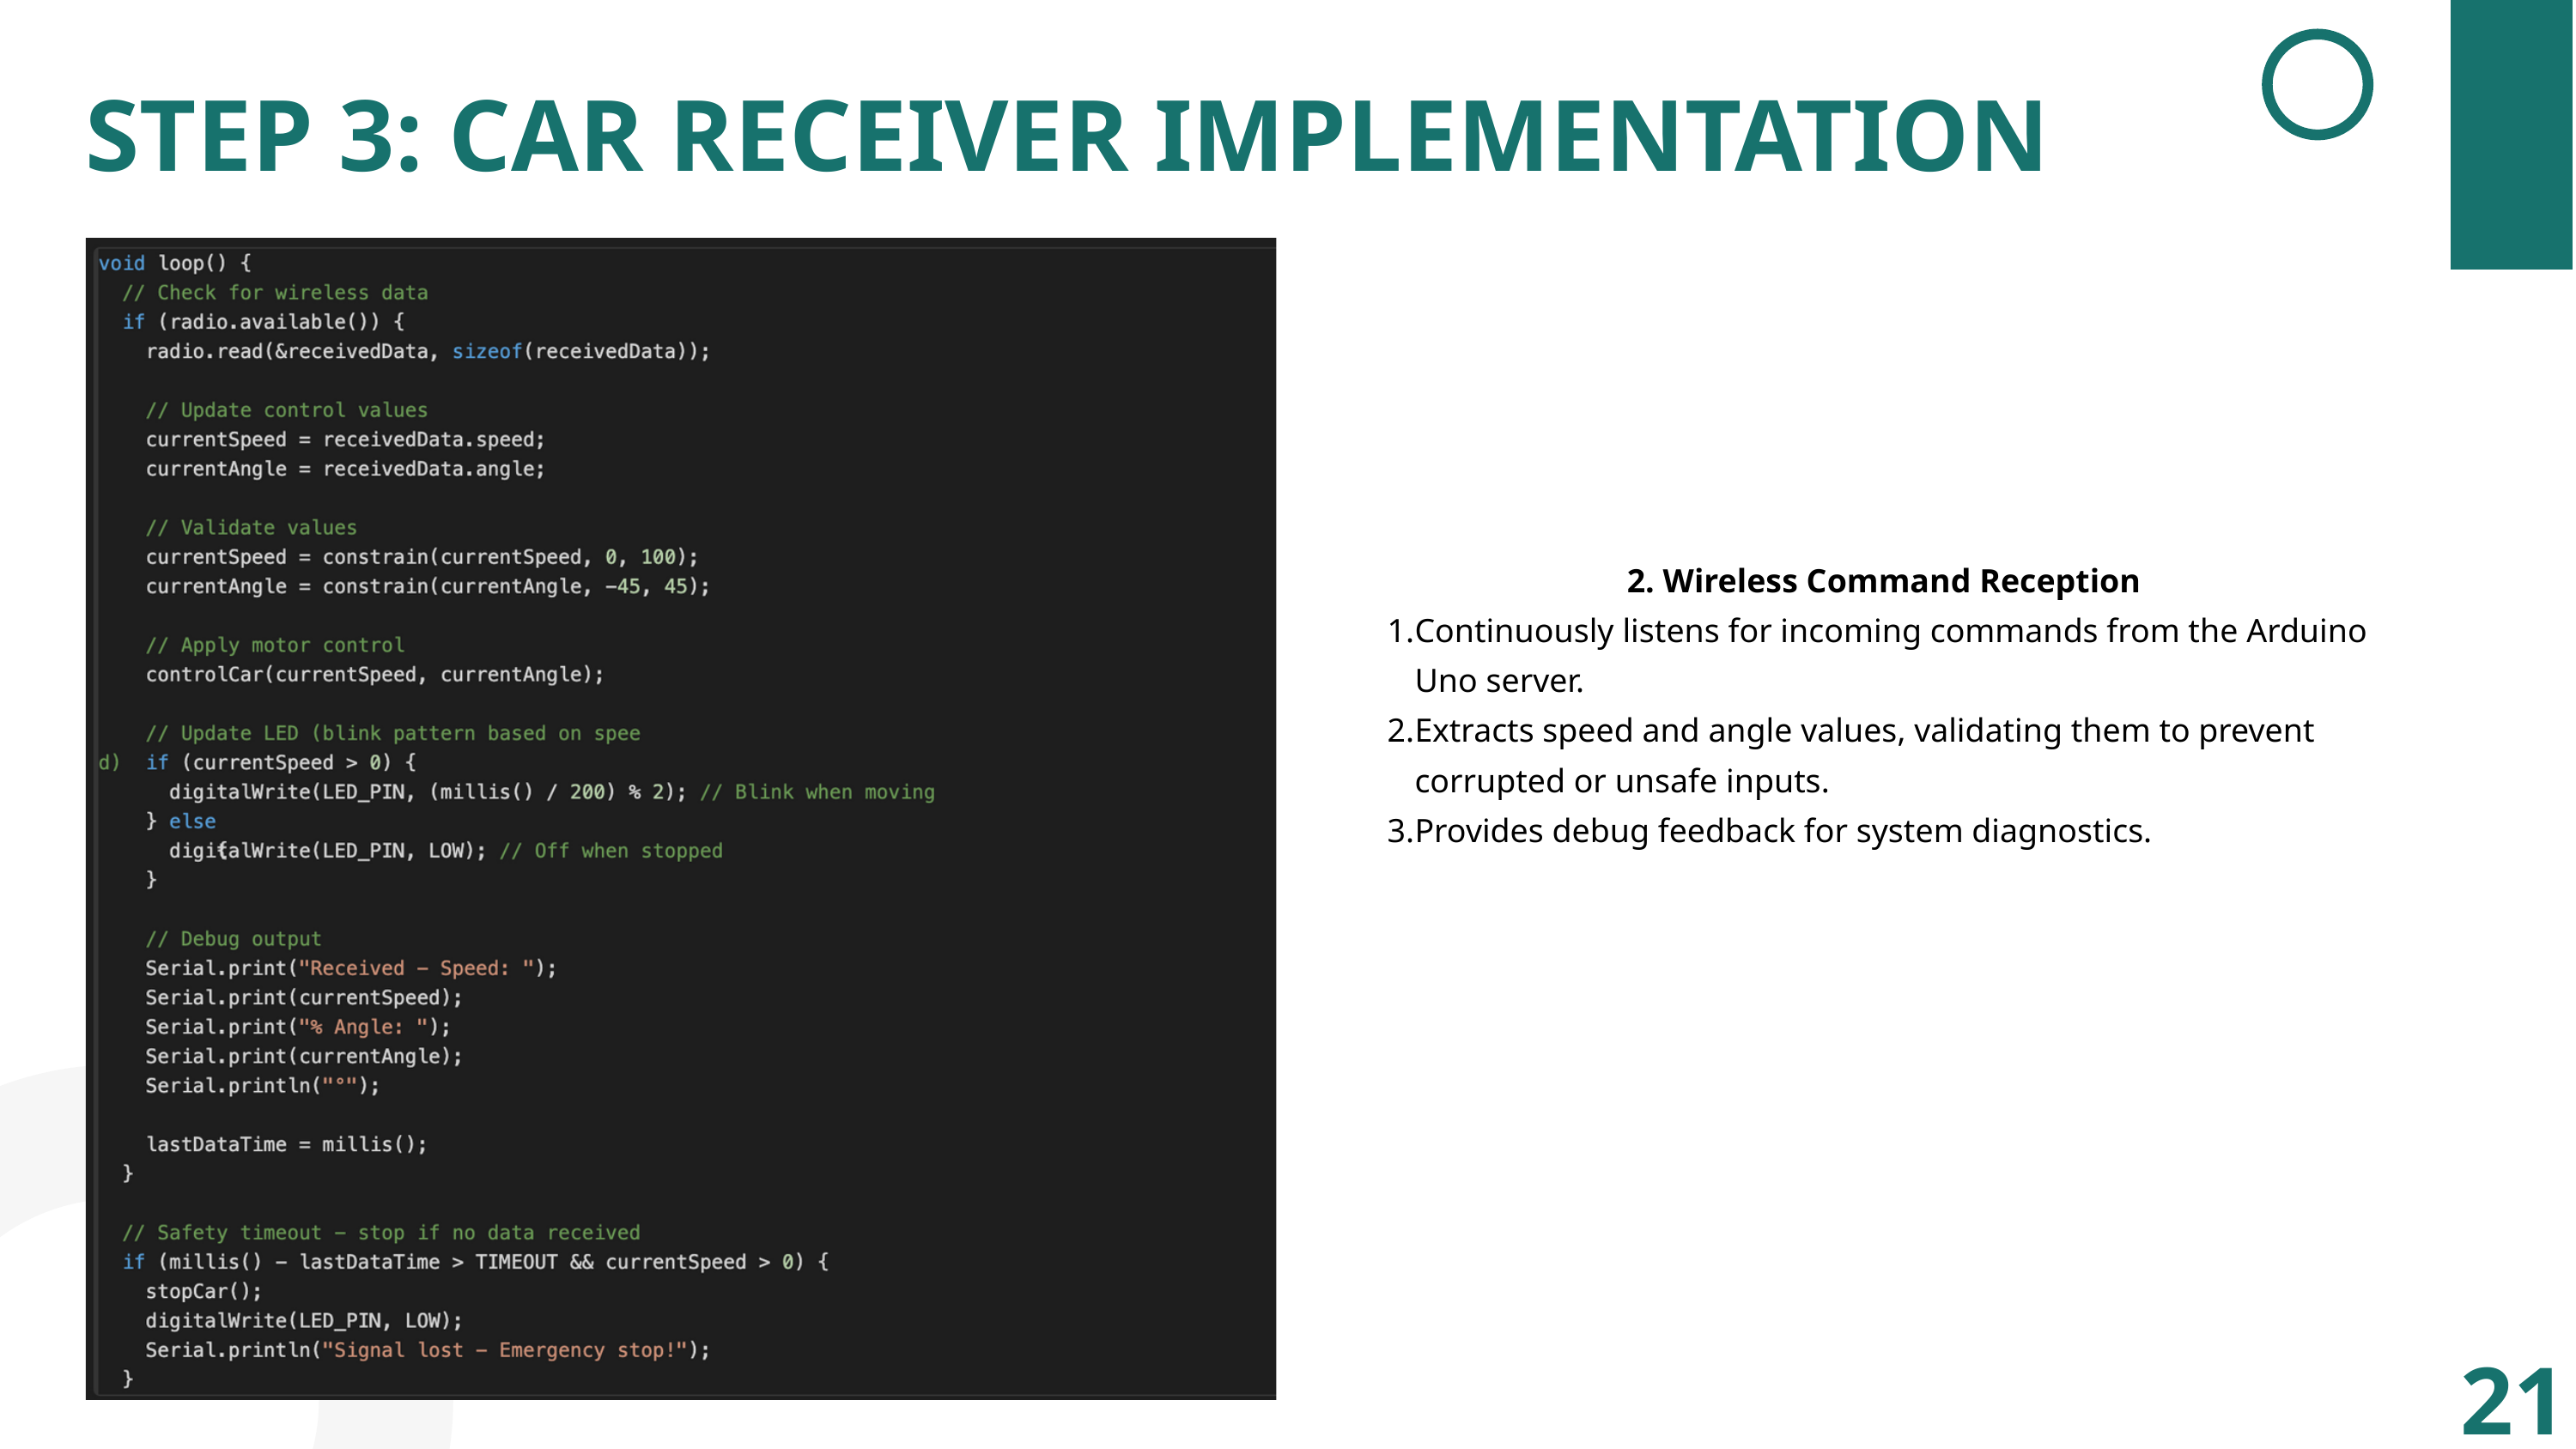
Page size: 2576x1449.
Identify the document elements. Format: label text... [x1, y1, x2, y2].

text_box 2. Wireless Command Reception Continuously listens for incoming commands from the Arduino Uno server. Extracts speed and angle values, validating them to prevent corrupted or unsafe inputs. Provides debug feedback for system diagnostics. [1359, 549, 2409, 899]
text_box [85, 294, 1277, 1400]
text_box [2267, 33, 2369, 136]
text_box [2451, 0, 2573, 270]
text_box 21 [2451, 1323, 2576, 1449]
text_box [0, 1131, 386, 1449]
text_box STEP 3: CAR RECEIVER IMPLEMENTATION [85, 88, 2268, 294]
